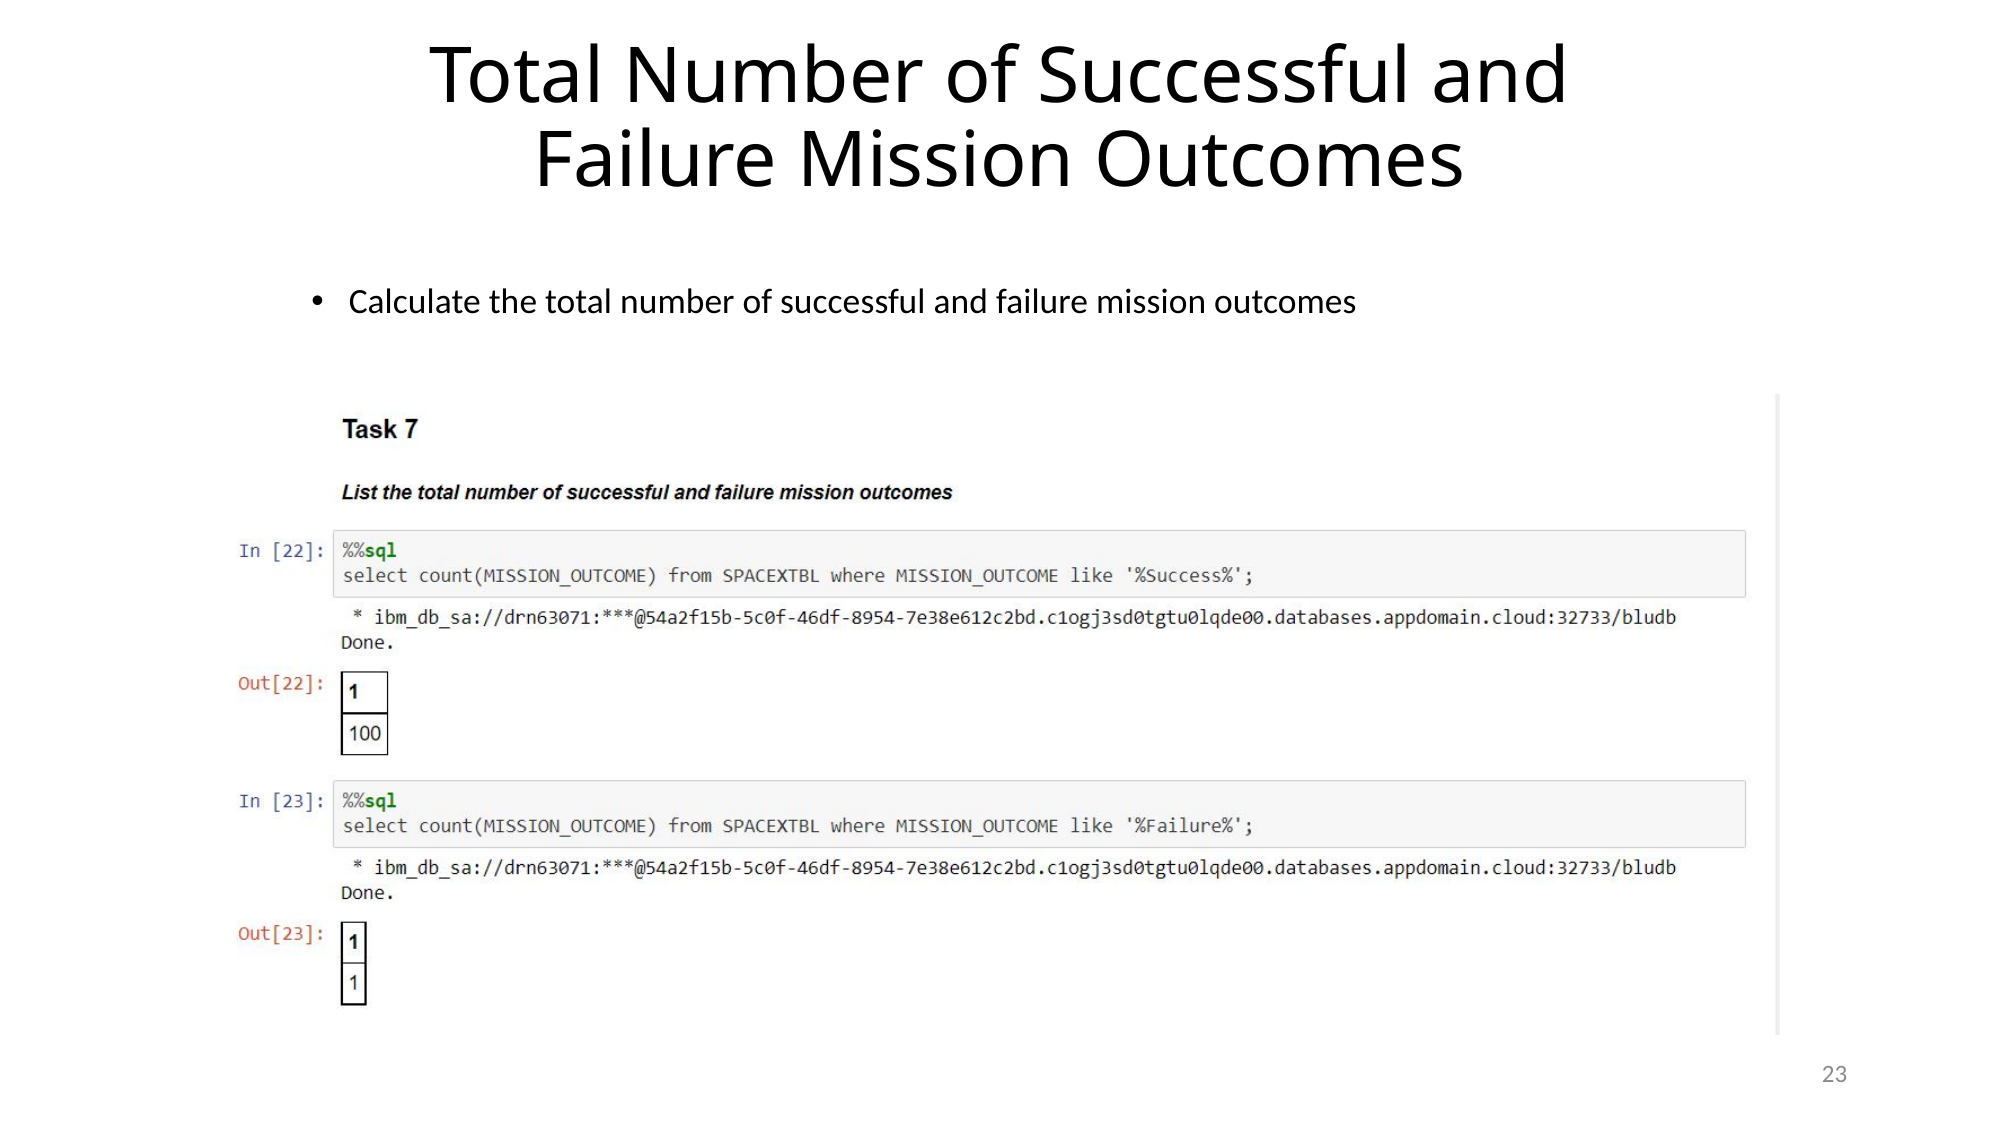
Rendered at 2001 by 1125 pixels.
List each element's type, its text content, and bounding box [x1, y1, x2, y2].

list Calculate the total number of successful and failure mission outcomes [0, 239, 1670, 366]
slide_number 23 [1412, 1042, 1863, 1103]
picture [219, 394, 1780, 1035]
text_box Total Number of Successful and Failure Mission Outcomes [165, 28, 1835, 211]
